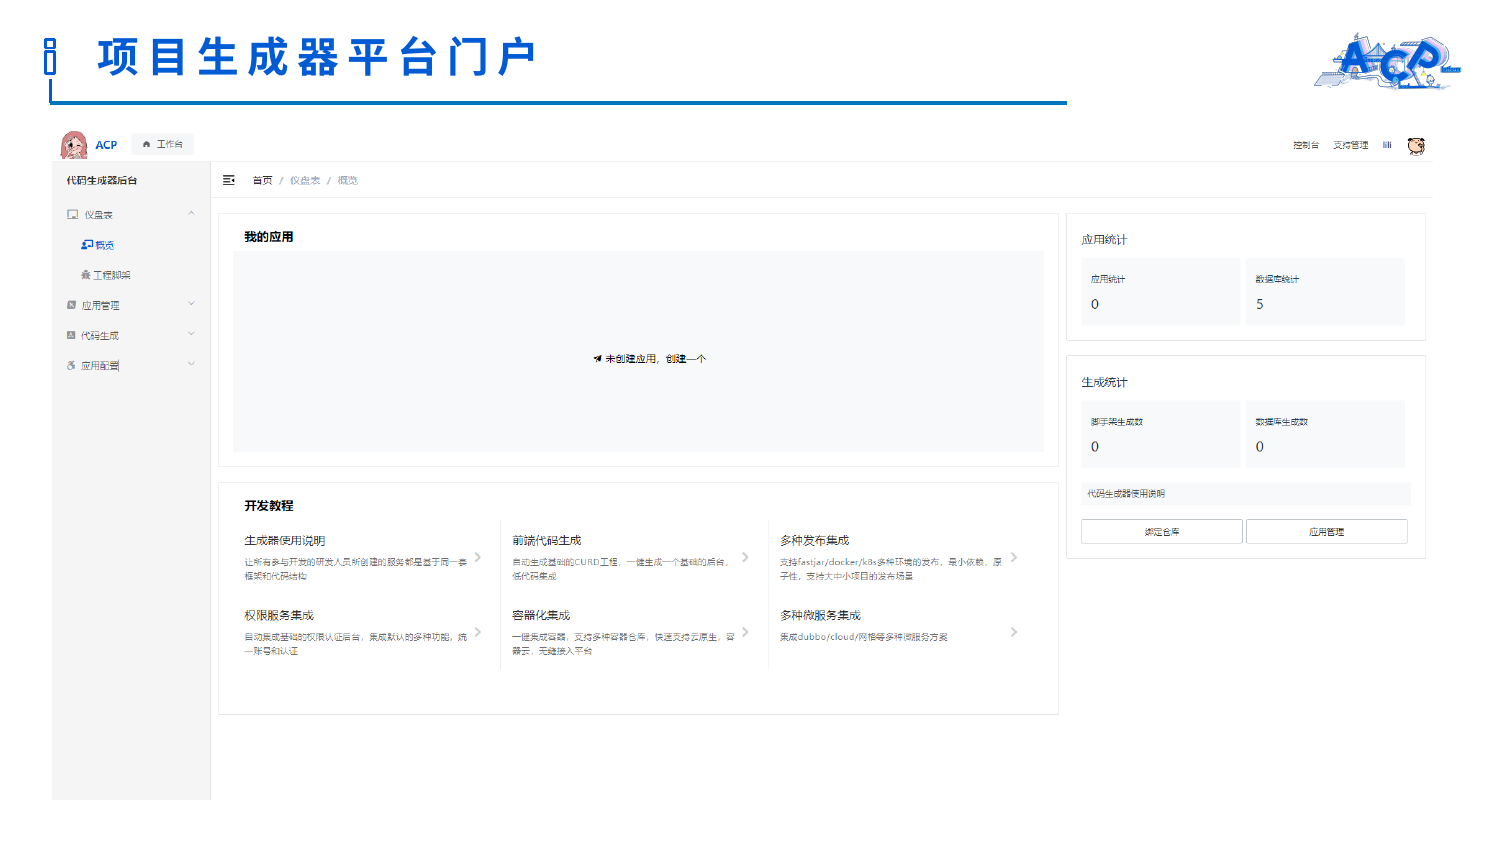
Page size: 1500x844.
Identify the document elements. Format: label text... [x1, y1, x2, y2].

picture [52, 126, 1433, 801]
picture [1313, 31, 1462, 91]
list 项目生成器平台门户 [82, 8, 1013, 96]
